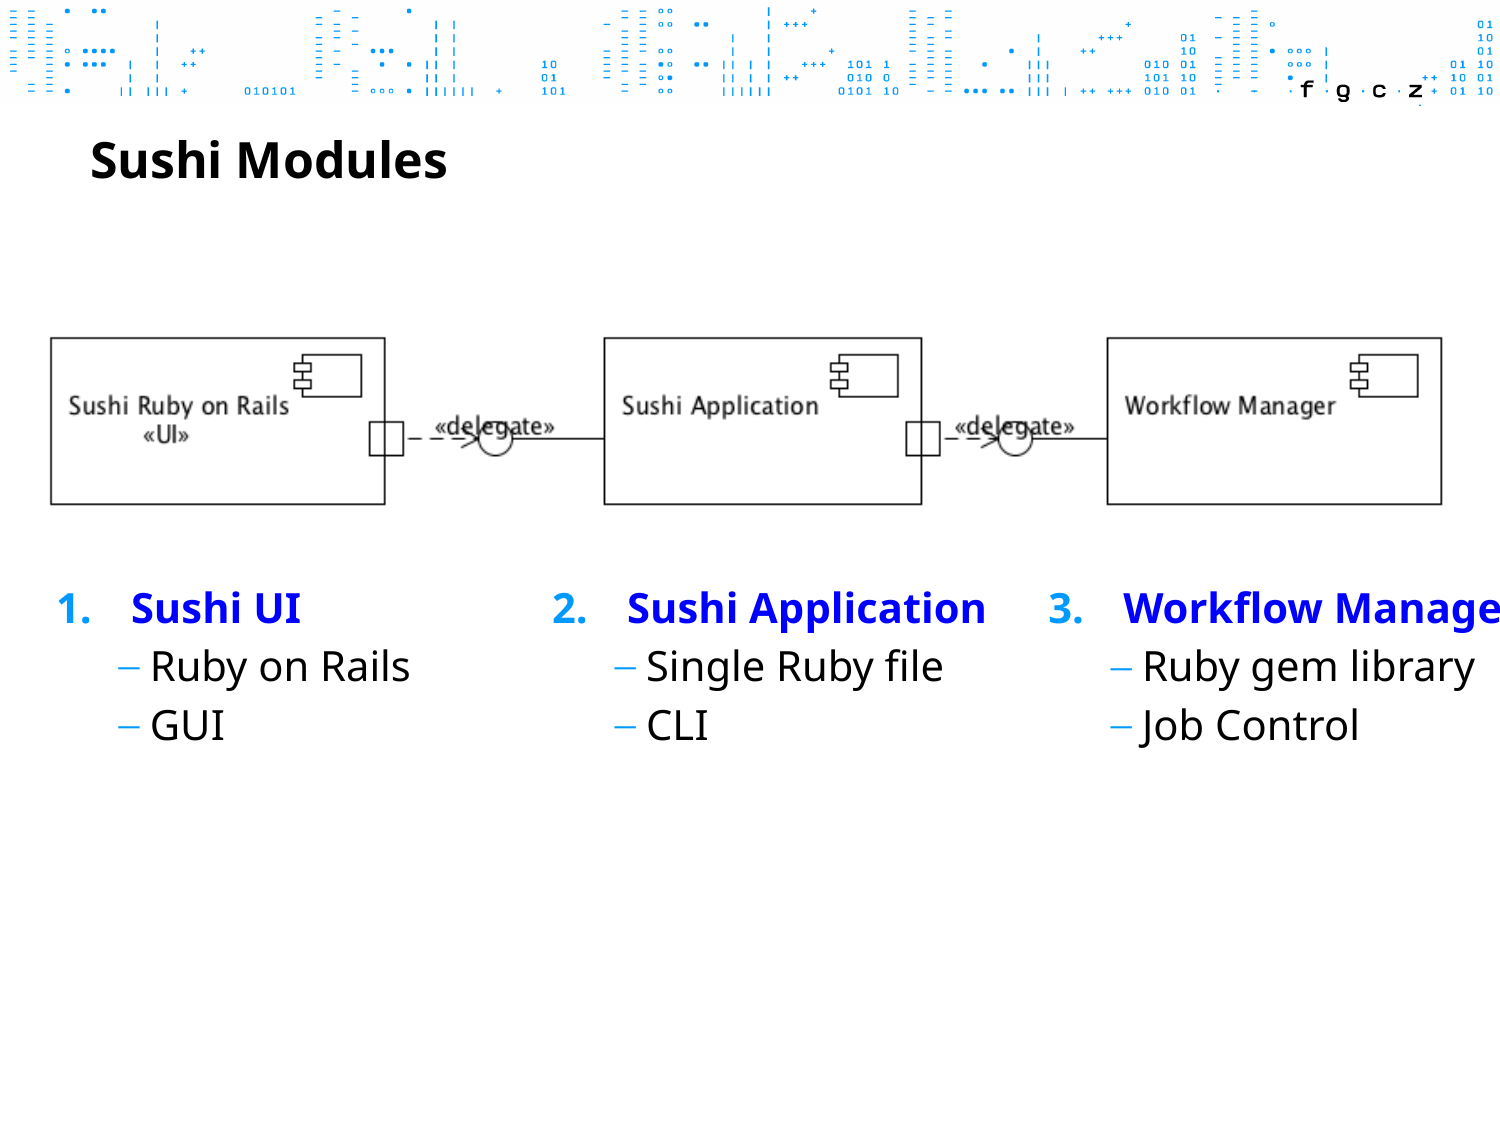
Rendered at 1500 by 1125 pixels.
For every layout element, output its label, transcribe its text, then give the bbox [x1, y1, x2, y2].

title Sushi Modules [75, 121, 1425, 197]
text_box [41, 573, 1500, 764]
picture [0, 0, 1500, 106]
picture [17, 303, 1476, 540]
